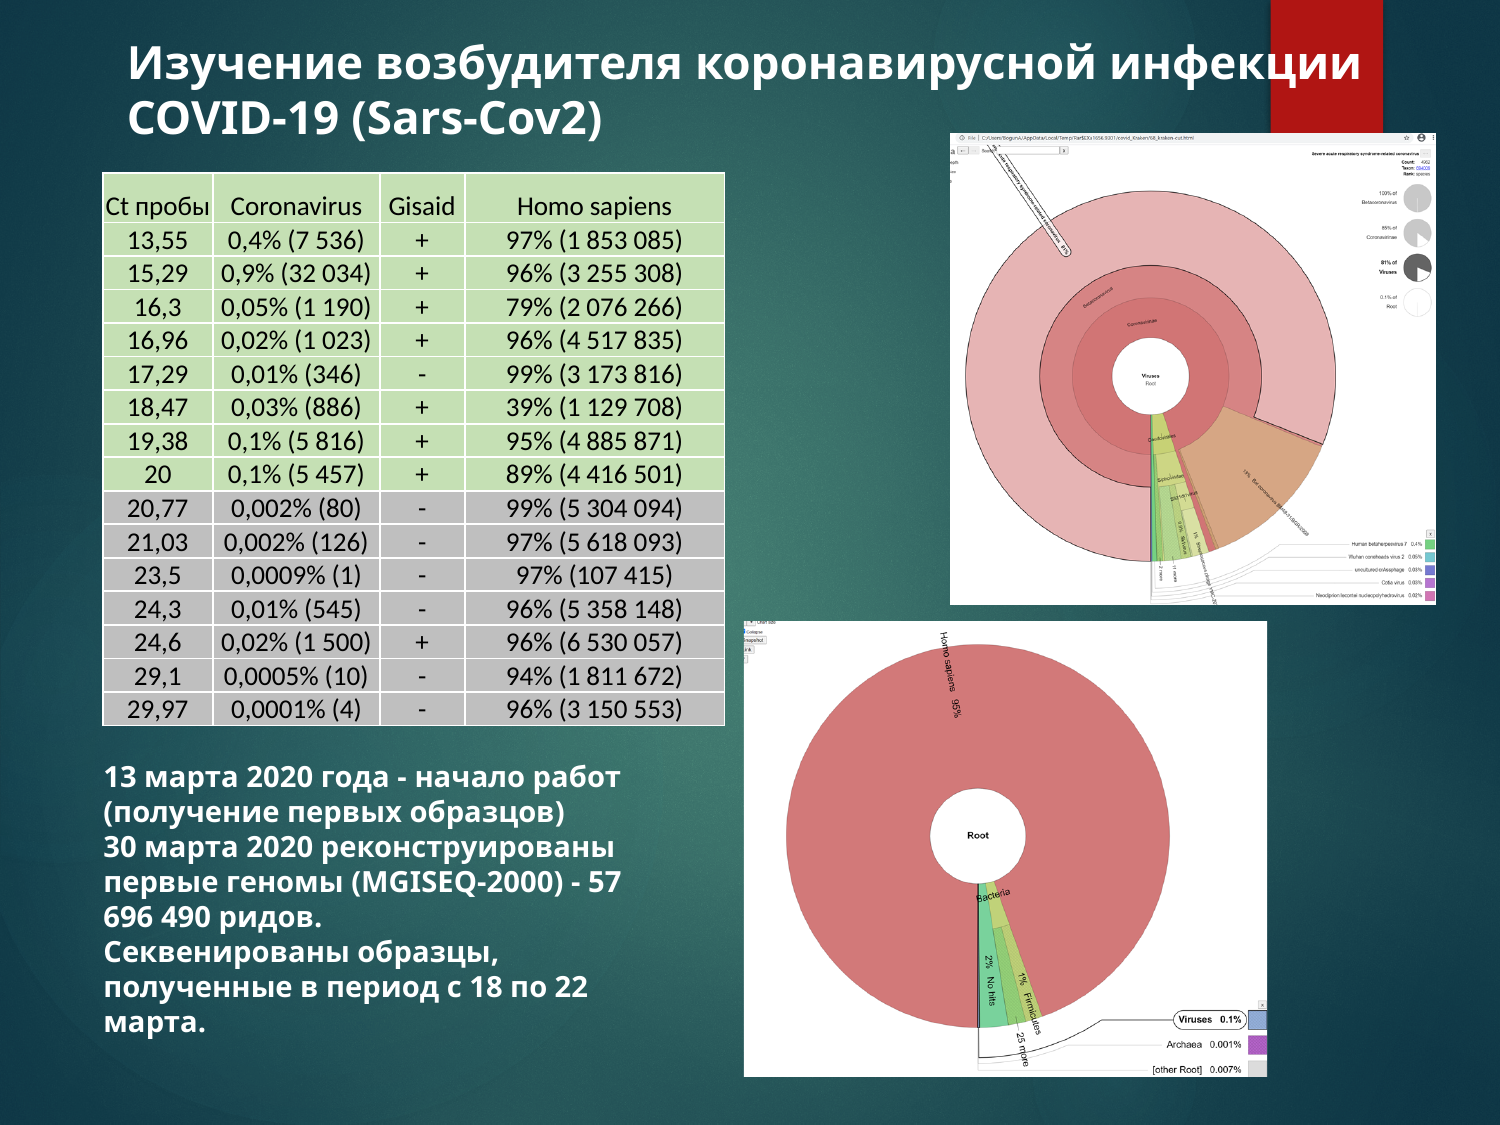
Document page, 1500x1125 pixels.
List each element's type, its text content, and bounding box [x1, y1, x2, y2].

table_cell 99% (3 173 816) [466, 357, 724, 389]
table_cell 24,3 [104, 592, 212, 624]
table_cell 0,02% (1 023) [214, 324, 379, 356]
table_cell 15,29 [104, 257, 212, 289]
table_header Ct пробы [104, 174, 212, 222]
table_cell 0,05% (1 190) [214, 290, 379, 322]
table_cell 0,002% (80) [214, 492, 379, 523]
table_cell 96% (5 358 148) [466, 592, 724, 624]
picture [743, 621, 1268, 1077]
table_cell 96% (6 530 057) [466, 626, 724, 658]
text_box Изучение возбудителя коронавирусной инфекции COVID-19 (Sars-Cov2) [112, 26, 1388, 151]
table_cell 16,96 [104, 324, 212, 356]
table_cell 20 [104, 458, 212, 490]
table_cell 96% (3 150 553) [466, 693, 724, 725]
table_cell - [381, 559, 464, 590]
table_cell 0,01% (346) [214, 357, 379, 389]
table_cell 79% (2 076 266) [466, 290, 724, 322]
text_box 13 марта 2020 года - начало работ (получение первых образцов) 30 марта 2020 реконструированы первые геномы (MGISEQ-2000) - 57 696 490 ридов. Секвенированы образцы, полученные в период с 18 по 22 марта. [88, 751, 665, 1046]
table_cell + [381, 257, 464, 289]
table_cell 96% (4 517 835) [466, 324, 724, 356]
table_cell - [381, 659, 464, 691]
table_cell 23,5 [104, 559, 212, 590]
table_cell 17,29 [104, 357, 212, 389]
table_cell 94% (1 811 672) [466, 659, 724, 691]
table_cell + [381, 223, 464, 255]
table_cell + [381, 626, 464, 658]
table_cell 0,4% (7 536) [214, 223, 379, 255]
picture [950, 133, 1436, 605]
table_cell 13,55 [104, 223, 212, 255]
table_cell 89% (4 416 501) [466, 458, 724, 490]
table_cell 97% (1 853 085) [466, 223, 724, 255]
table_header Coronavirus [214, 174, 379, 222]
table_cell 21,03 [104, 525, 212, 557]
table_header Gisaid [381, 174, 464, 222]
table_cell - [381, 693, 464, 725]
table_cell - [381, 357, 464, 389]
table_header Homo sapiens [466, 174, 724, 222]
table_cell 20,77 [104, 492, 212, 523]
table_cell 97% (107 415) [466, 559, 724, 590]
table_cell + [381, 458, 464, 490]
table_cell + [381, 391, 464, 423]
table_cell 18,47 [104, 391, 212, 423]
table_cell 0,0001% (4) [214, 693, 379, 725]
table_cell - [381, 592, 464, 624]
table_cell 96% (3 255 308) [466, 257, 724, 289]
table_cell 97% (5 618 093) [466, 525, 724, 557]
table_cell 0,1% (5 457) [214, 458, 379, 490]
table_cell 0,0005% (10) [214, 659, 379, 691]
table_cell 19,38 [104, 425, 212, 456]
table_cell + [381, 290, 464, 322]
table_cell 0,0009% (1) [214, 559, 379, 590]
table_cell 24,6 [104, 626, 212, 658]
table_cell 0,9% (32 034) [214, 257, 379, 289]
table_cell 0,002% (126) [214, 525, 379, 557]
table_cell 0,01% (545) [214, 592, 379, 624]
table_cell - [381, 525, 464, 557]
table_cell 0,1% (5 816) [214, 425, 379, 456]
table_cell 95% (4 885 871) [466, 425, 724, 456]
table_cell 0,02% (1 500) [214, 626, 379, 658]
table_cell 29,97 [104, 693, 212, 725]
table_cell 39% (1 129 708) [466, 391, 724, 423]
table_cell 16,3 [104, 290, 212, 322]
table_cell 99% (5 304 094) [466, 492, 724, 523]
table_cell 0,03% (886) [214, 391, 379, 423]
table_cell + [381, 324, 464, 356]
table_cell - [381, 492, 464, 523]
table_cell 29,1 [104, 659, 212, 691]
table_cell + [381, 425, 464, 456]
